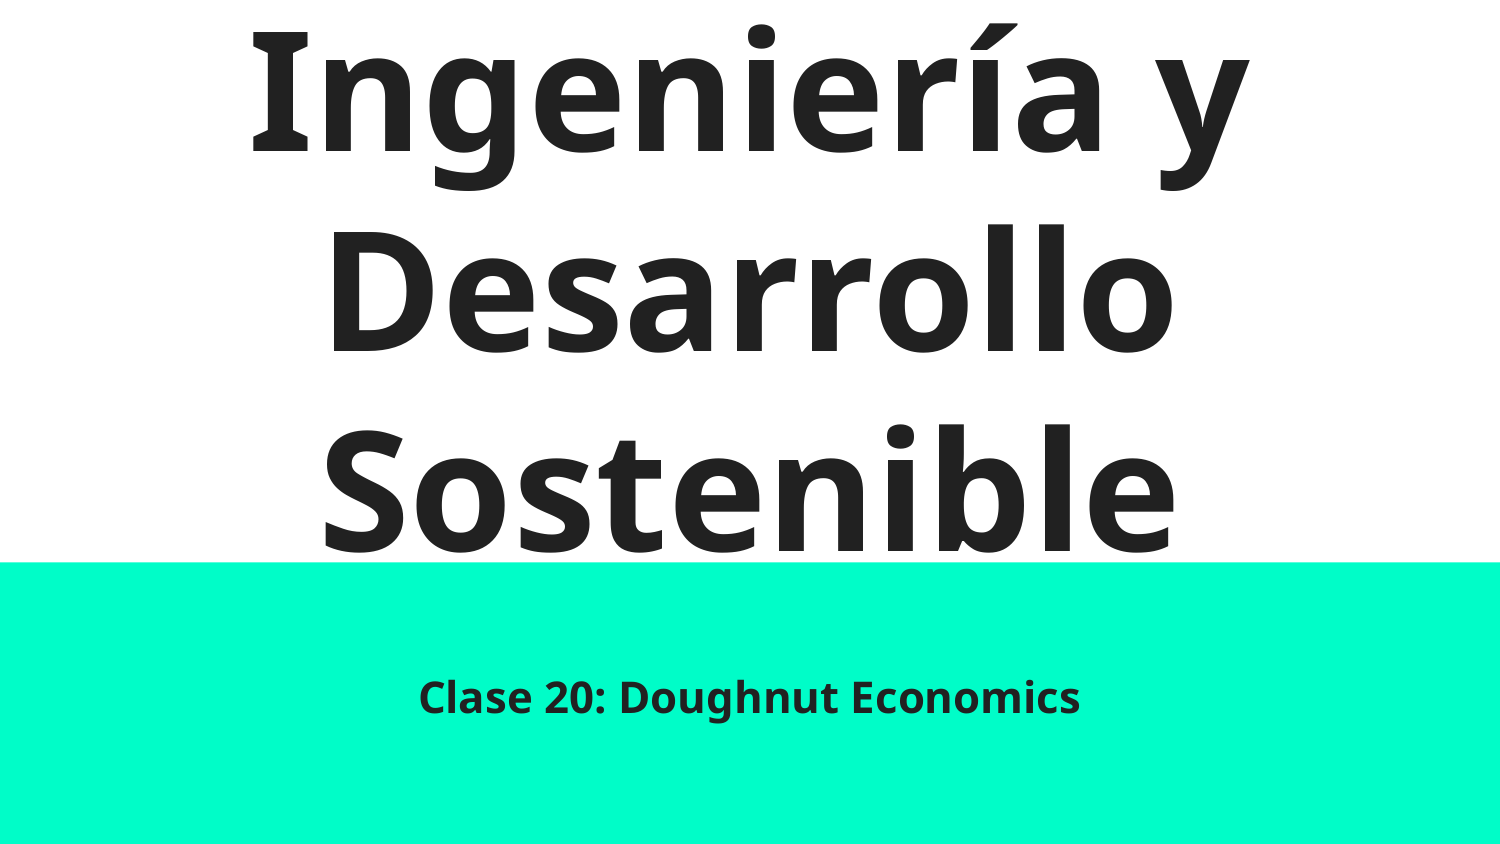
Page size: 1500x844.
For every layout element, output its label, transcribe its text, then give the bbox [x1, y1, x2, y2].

subtitle Clase 20: Doughnut Economics [51, 638, 1449, 755]
title Ingeniería y Desarrollo Sostenible [51, 64, 1449, 506]
